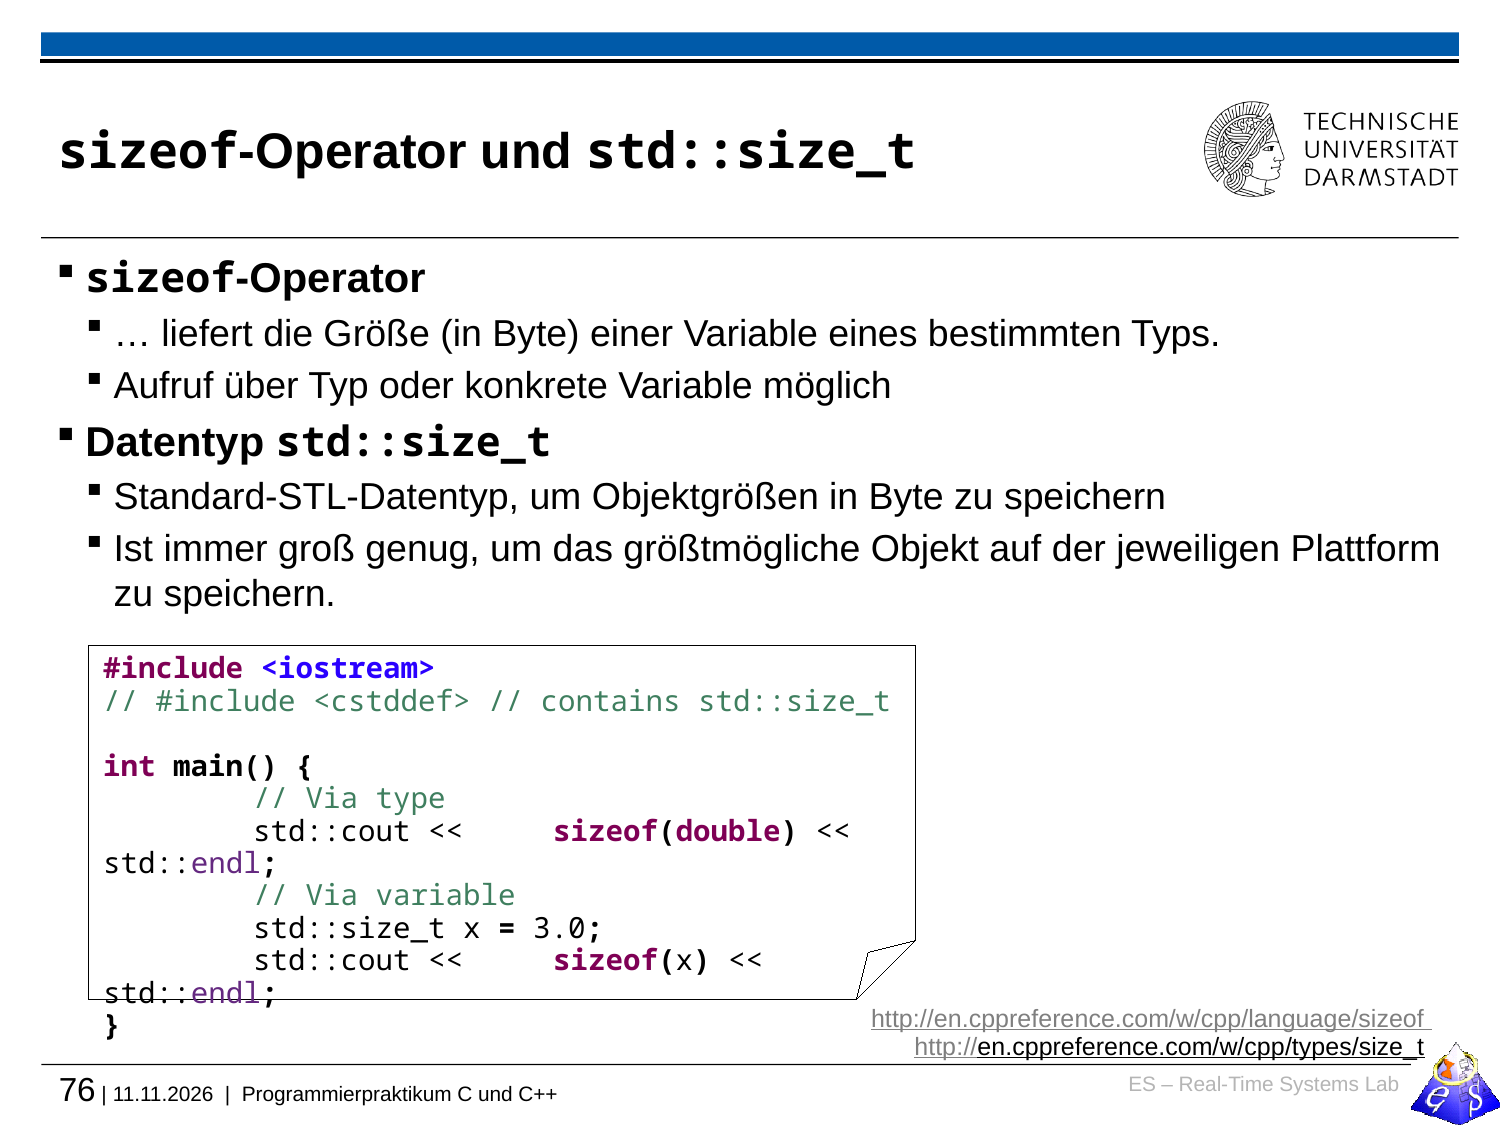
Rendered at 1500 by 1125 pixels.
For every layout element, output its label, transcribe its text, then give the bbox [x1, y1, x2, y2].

text_box #include <iostream> // #include <cstddef> // contains std::size_t int main() { // Via type std::cout << sizeof(double) << std::endl; // Via variable std::size_t x = 3.0; std::cout << sizeof(x) << std::endl; } [88, 645, 916, 1000]
title sizeof-Operator und std::size_t [58, 80, 1187, 218]
picture [1411, 1041, 1500, 1125]
text_box http://en.cppreference.com/w/cpp/language/sizeof http://en.cppreference.com/w/cpp/types/size_t [667, 997, 1447, 1069]
picture [1187, 84, 1483, 214]
list sizeof-Operator … liefert die Größe (in Byte) einer Variable eines bestimmten Typs. Aufruf über Typ oder konkrete Variable möglich Datentyp std::size_t Standard-STL-Datentyp, um Objektgrößen in Byte zu speichern Ist immer groß genug, um das größtmögliche Objekt auf der jeweiligen Plattform zu speichern. [41, 243, 1459, 421]
